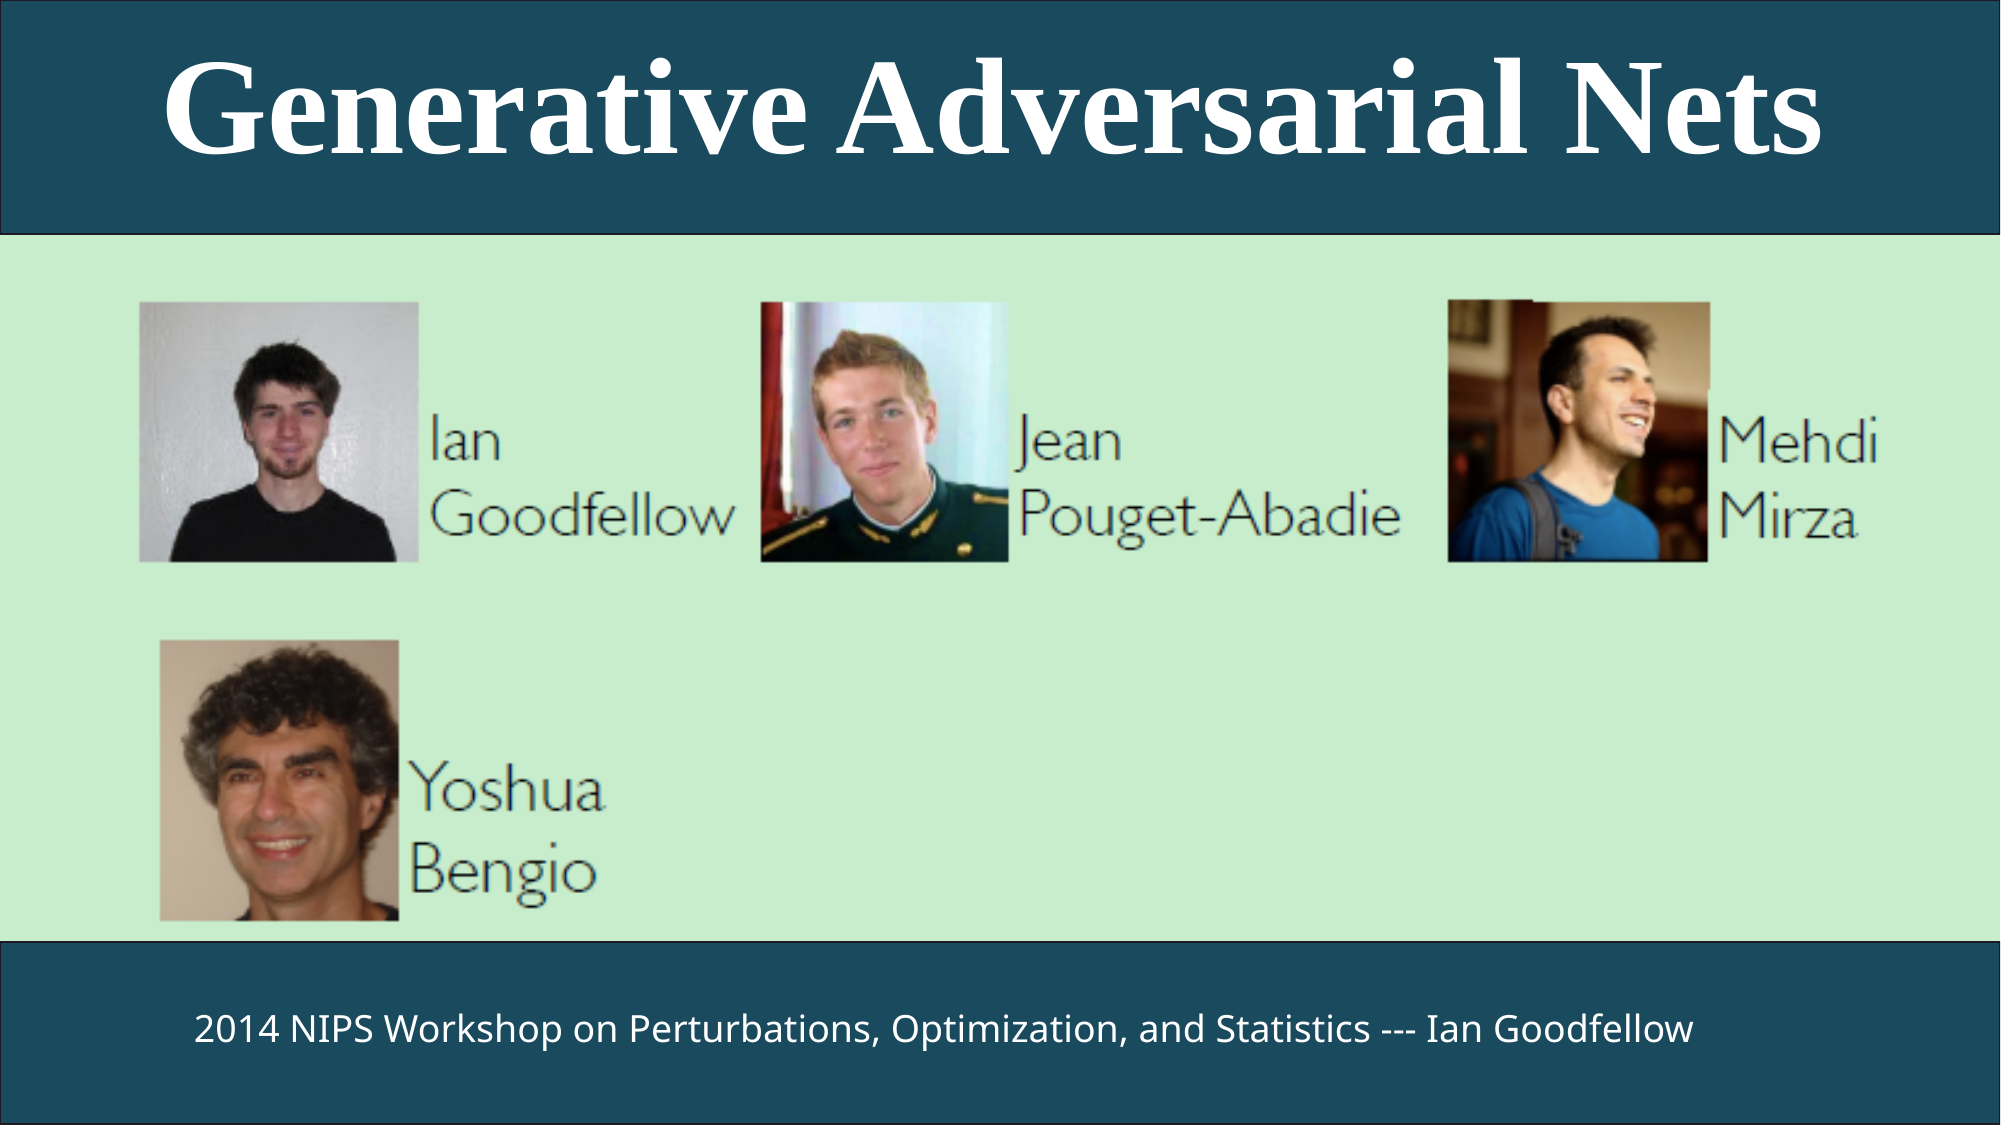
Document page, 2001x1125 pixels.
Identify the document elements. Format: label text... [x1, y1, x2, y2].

picture [94, 276, 1927, 575]
picture [145, 633, 670, 935]
title Generative Adversarial Nets [145, 0, 1871, 218]
